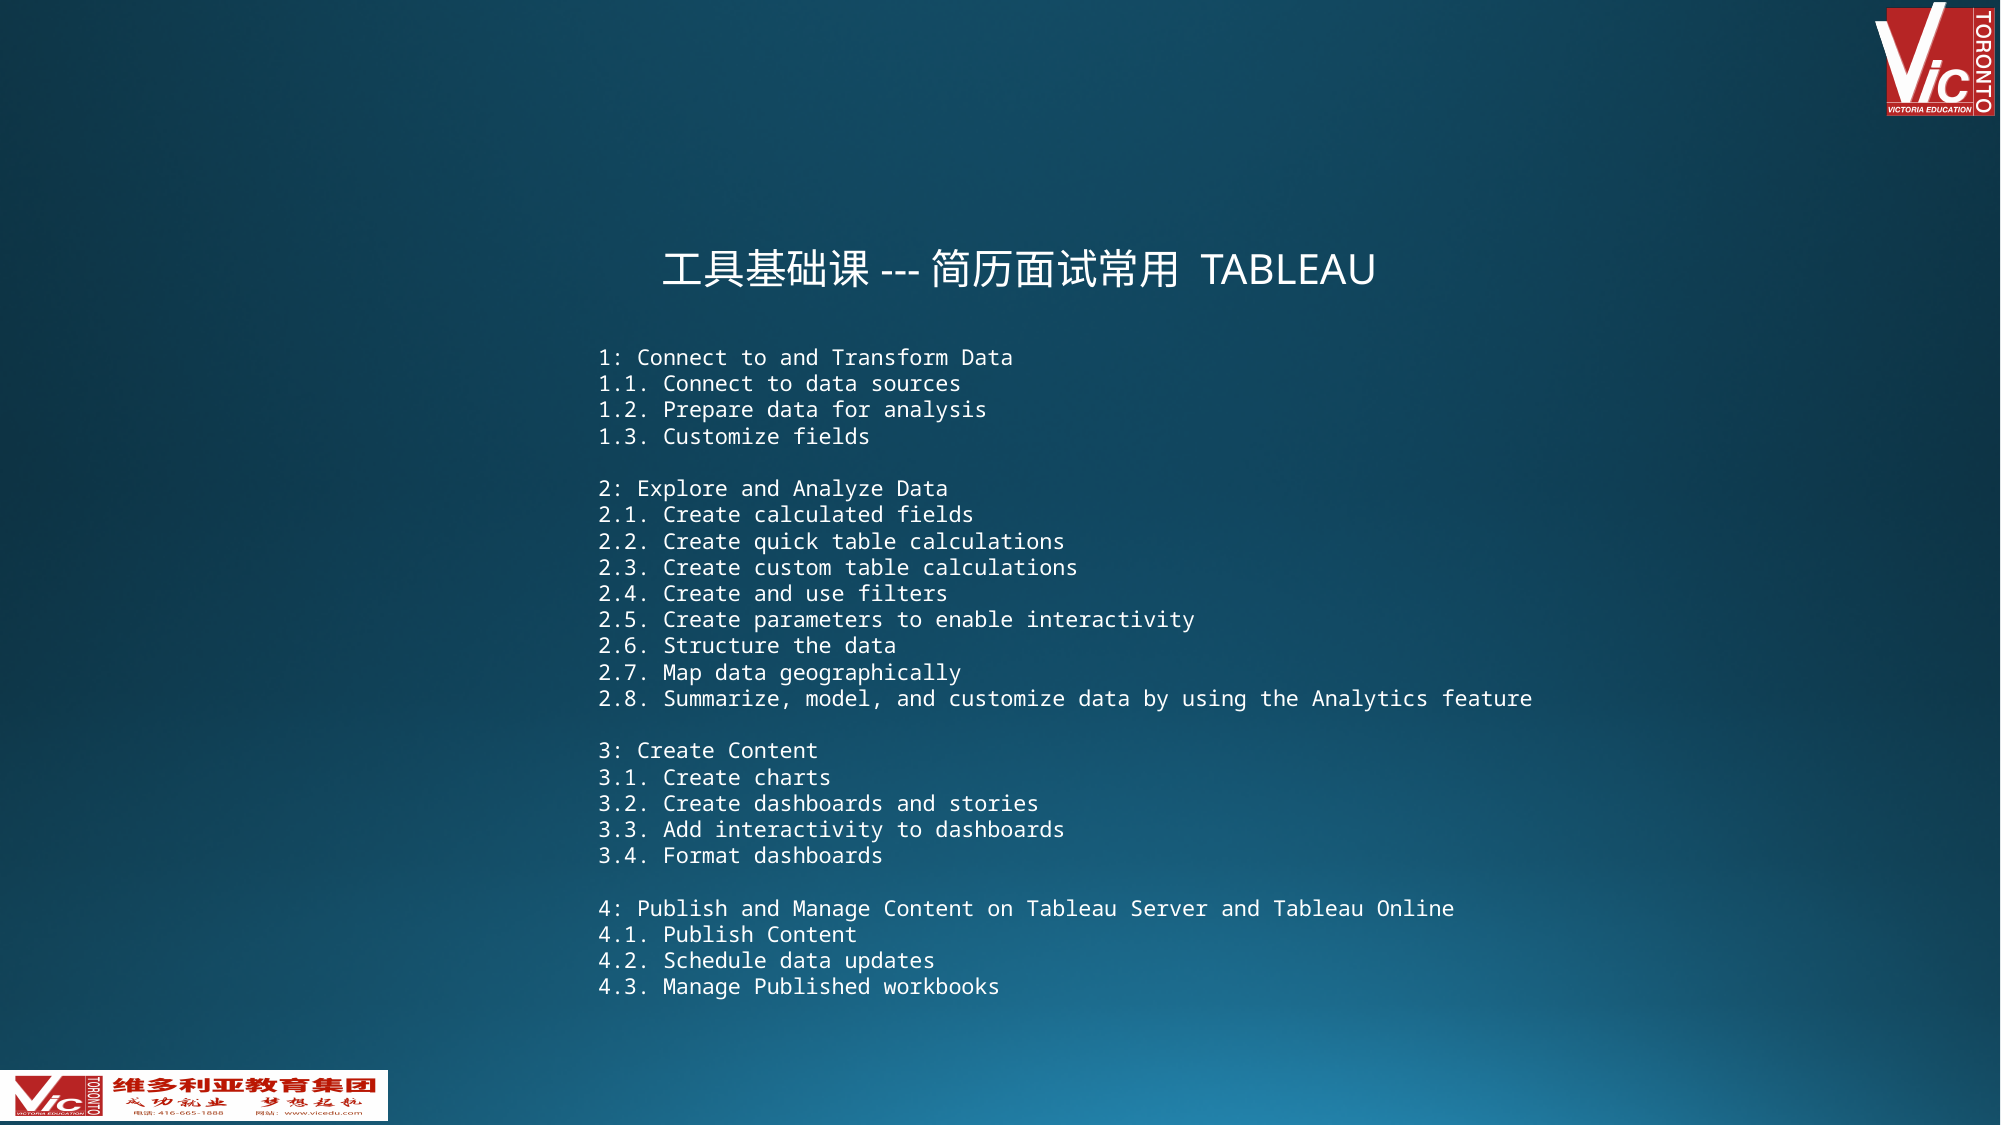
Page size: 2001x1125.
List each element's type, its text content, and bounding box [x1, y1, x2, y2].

text_box 1: Connect to and Transform Data 1.1. Connect to data sources 1.2. Prepare data for analysis 1.3. Customize fields 2: Explore and Analyze Data 2.1. Create calculated fields 2.2. Create quick table calculations 2.3. Create custom table calculations 2.4. Create and use filters 2.5. Create parameters to enable interactivity 2.6. Structure the data 2.7. Map data geographically 2.8. Summarize, model, and customize data by using the Analytics feature 3: Create Content 3.1. Create charts 3.2. Create dashboards and stories 3.3. Add interactivity to dashboards 3.4. Format dashboards 4: Publish and Manage Content on Tableau Server and Tableau Online 4.1. Publish Content 4.2. Schedule data updates 4.3. Manage Published workbooks [583, 336, 1584, 1007]
text_box 工具基础课---简历面试常用 TABLEAU [455, 235, 1583, 300]
picture [0, 0, 2001, 1125]
